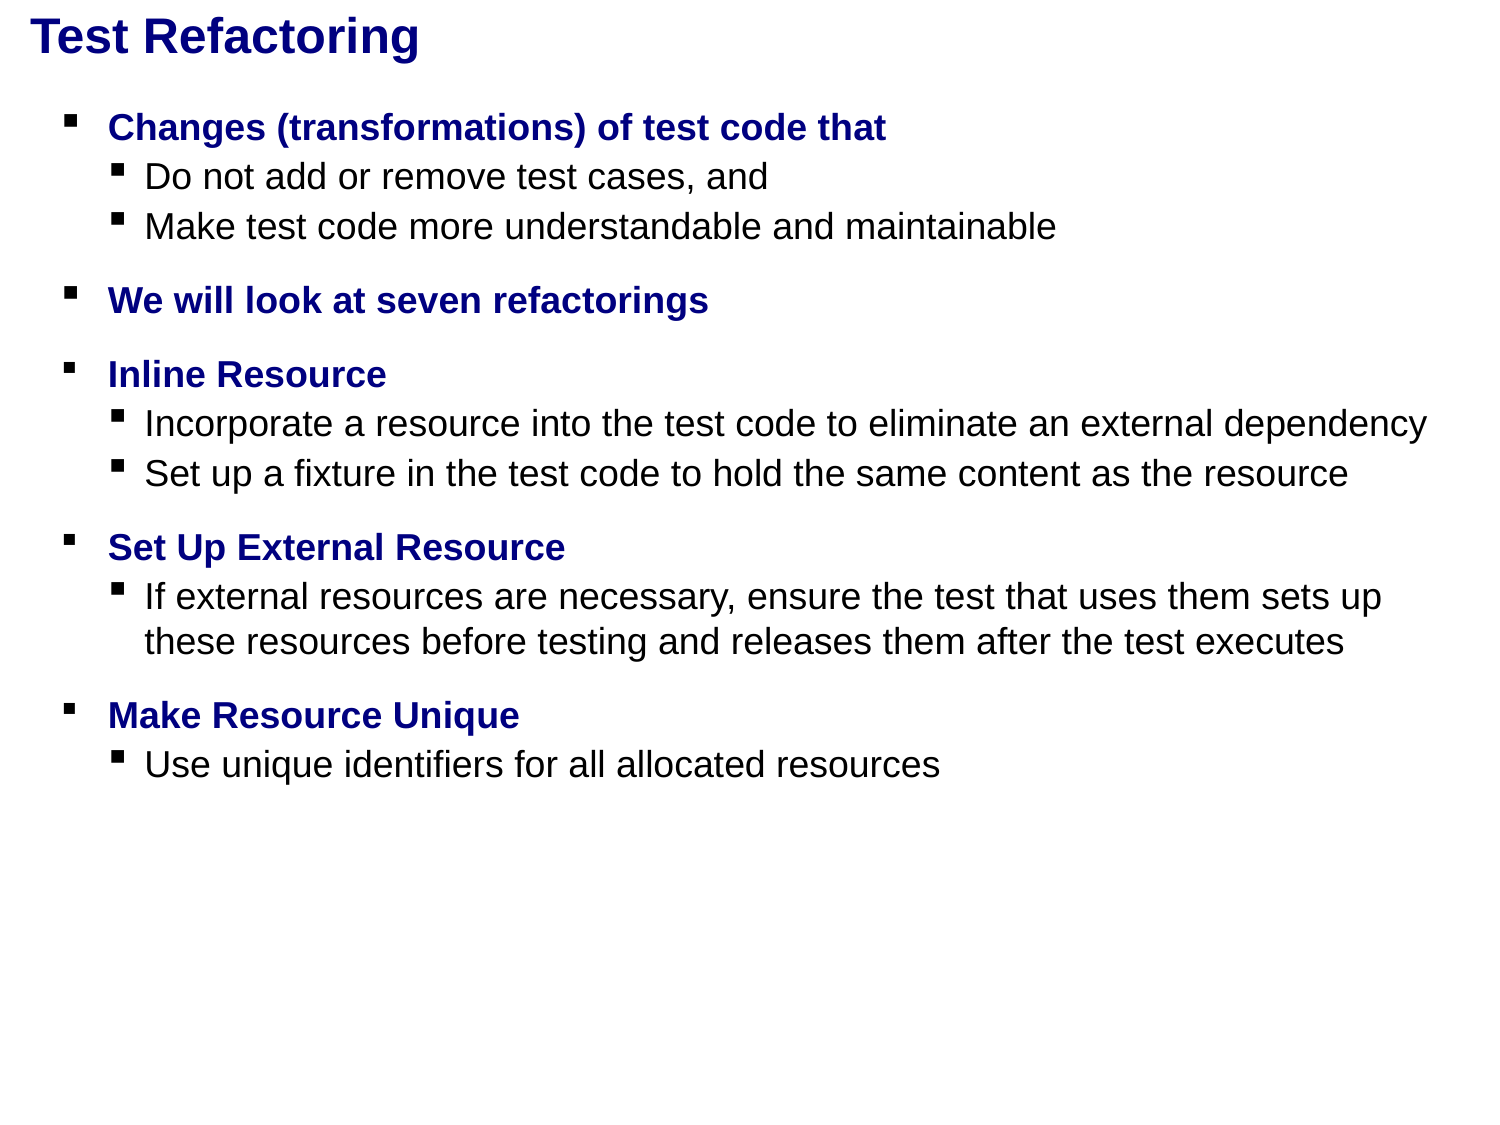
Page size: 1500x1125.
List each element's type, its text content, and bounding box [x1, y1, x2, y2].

list Changes (transformations) of test code that Do not add or remove test cases, and Make test code more understandable and maintainable We will look at seven refactorings Inline Resource Incorporate a resource into the test code to eliminate an external dependency Set up a fixture in the test code to hold the same content as the resource Set Up External Resource If external resources are necessary, ensure the test that uses them sets up these resources before testing and releases them after the test executes Make Resource Unique Use unique identifiers for all allocated resources [45, 95, 1457, 800]
title Test Refactoring [0, 0, 1500, 67]
